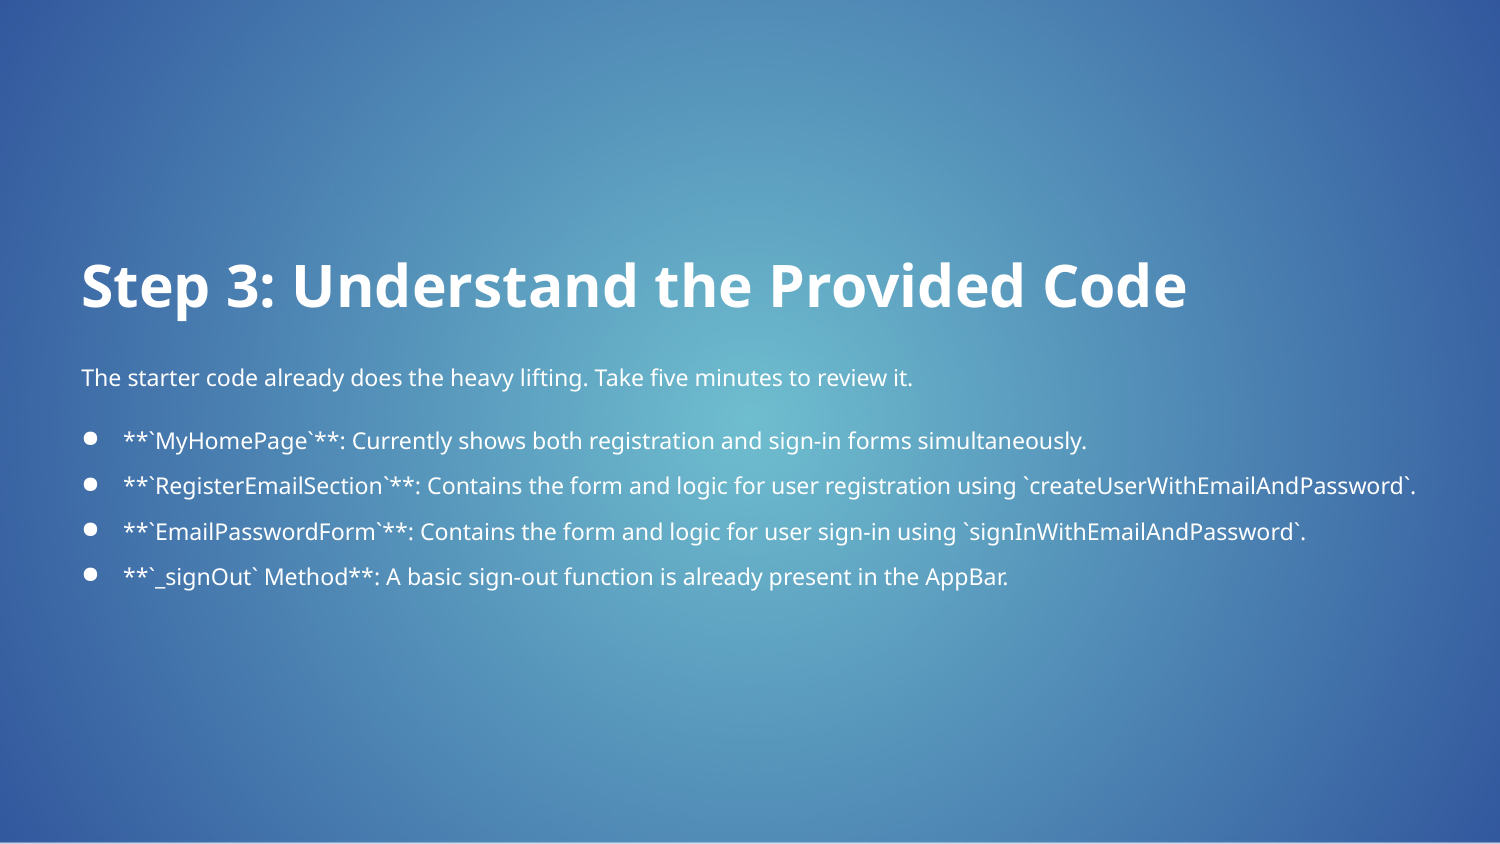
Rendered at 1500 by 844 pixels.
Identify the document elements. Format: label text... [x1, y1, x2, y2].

text_box **`MyHomePage`**: Currently shows both registration and sign-in forms simultaneously. [81, 416, 1419, 454]
picture [0, 0, 1500, 844]
text_box **`RegisterEmailSection`**: Contains the form and logic for user registration using `createUserWithEmailAndPassword`. [81, 461, 1419, 500]
text_box **`EmailPasswordForm`**: Contains the form and logic for user sign-in using `signInWithEmailAndPassword`. [81, 507, 1419, 545]
text_box Step 3: Understand the Provided Code [81, 245, 1419, 319]
text_box The starter code already does the heavy lifting. Take five minutes to review it. [81, 353, 1419, 391]
text_box **`_signOut` Method**: A basic sign-out function is already present in the AppBar. [81, 552, 1419, 590]
